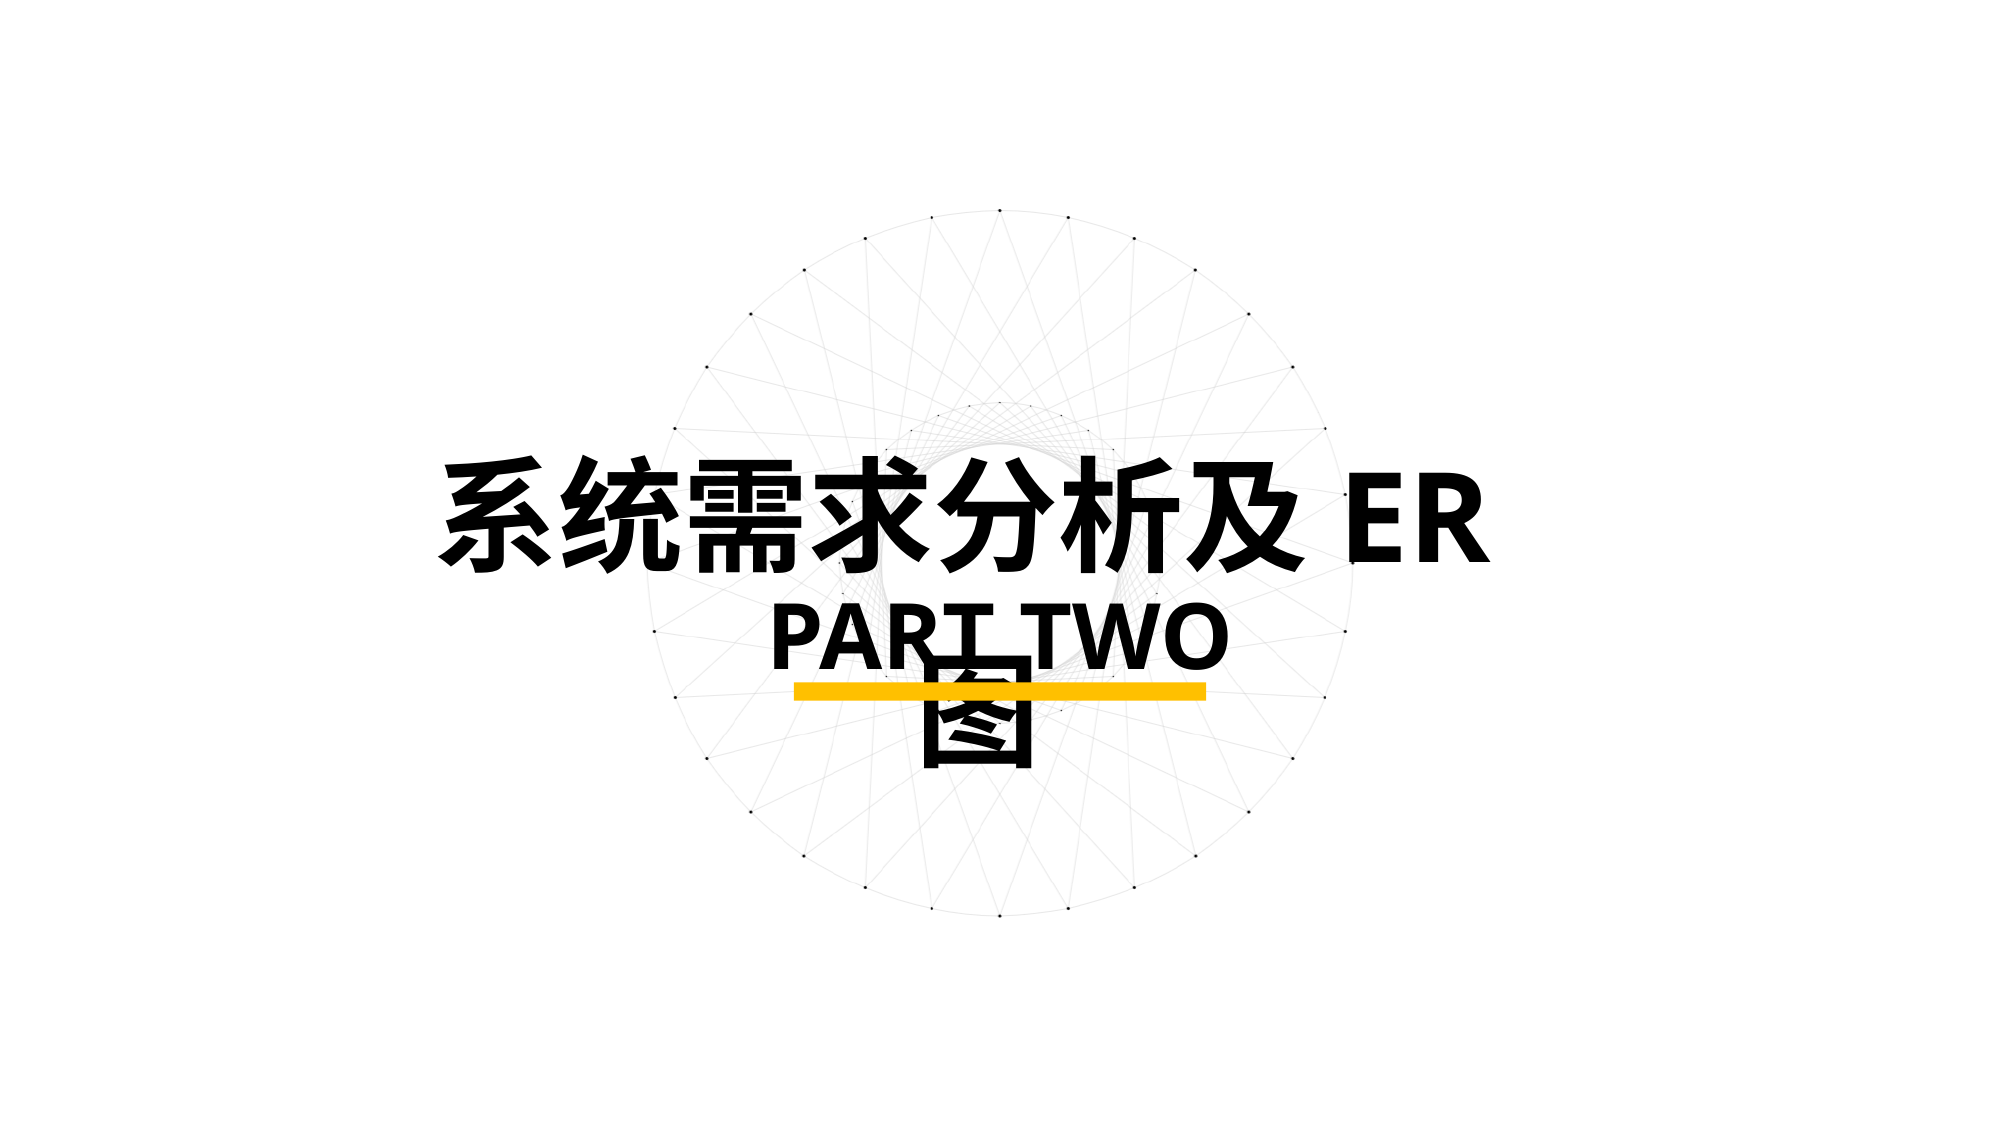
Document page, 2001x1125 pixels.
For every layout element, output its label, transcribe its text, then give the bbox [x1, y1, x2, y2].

text_box 系统需求分析及ER图 [358, 385, 1597, 985]
text_box [793, 681, 1207, 702]
picture [682, 193, 1329, 385]
